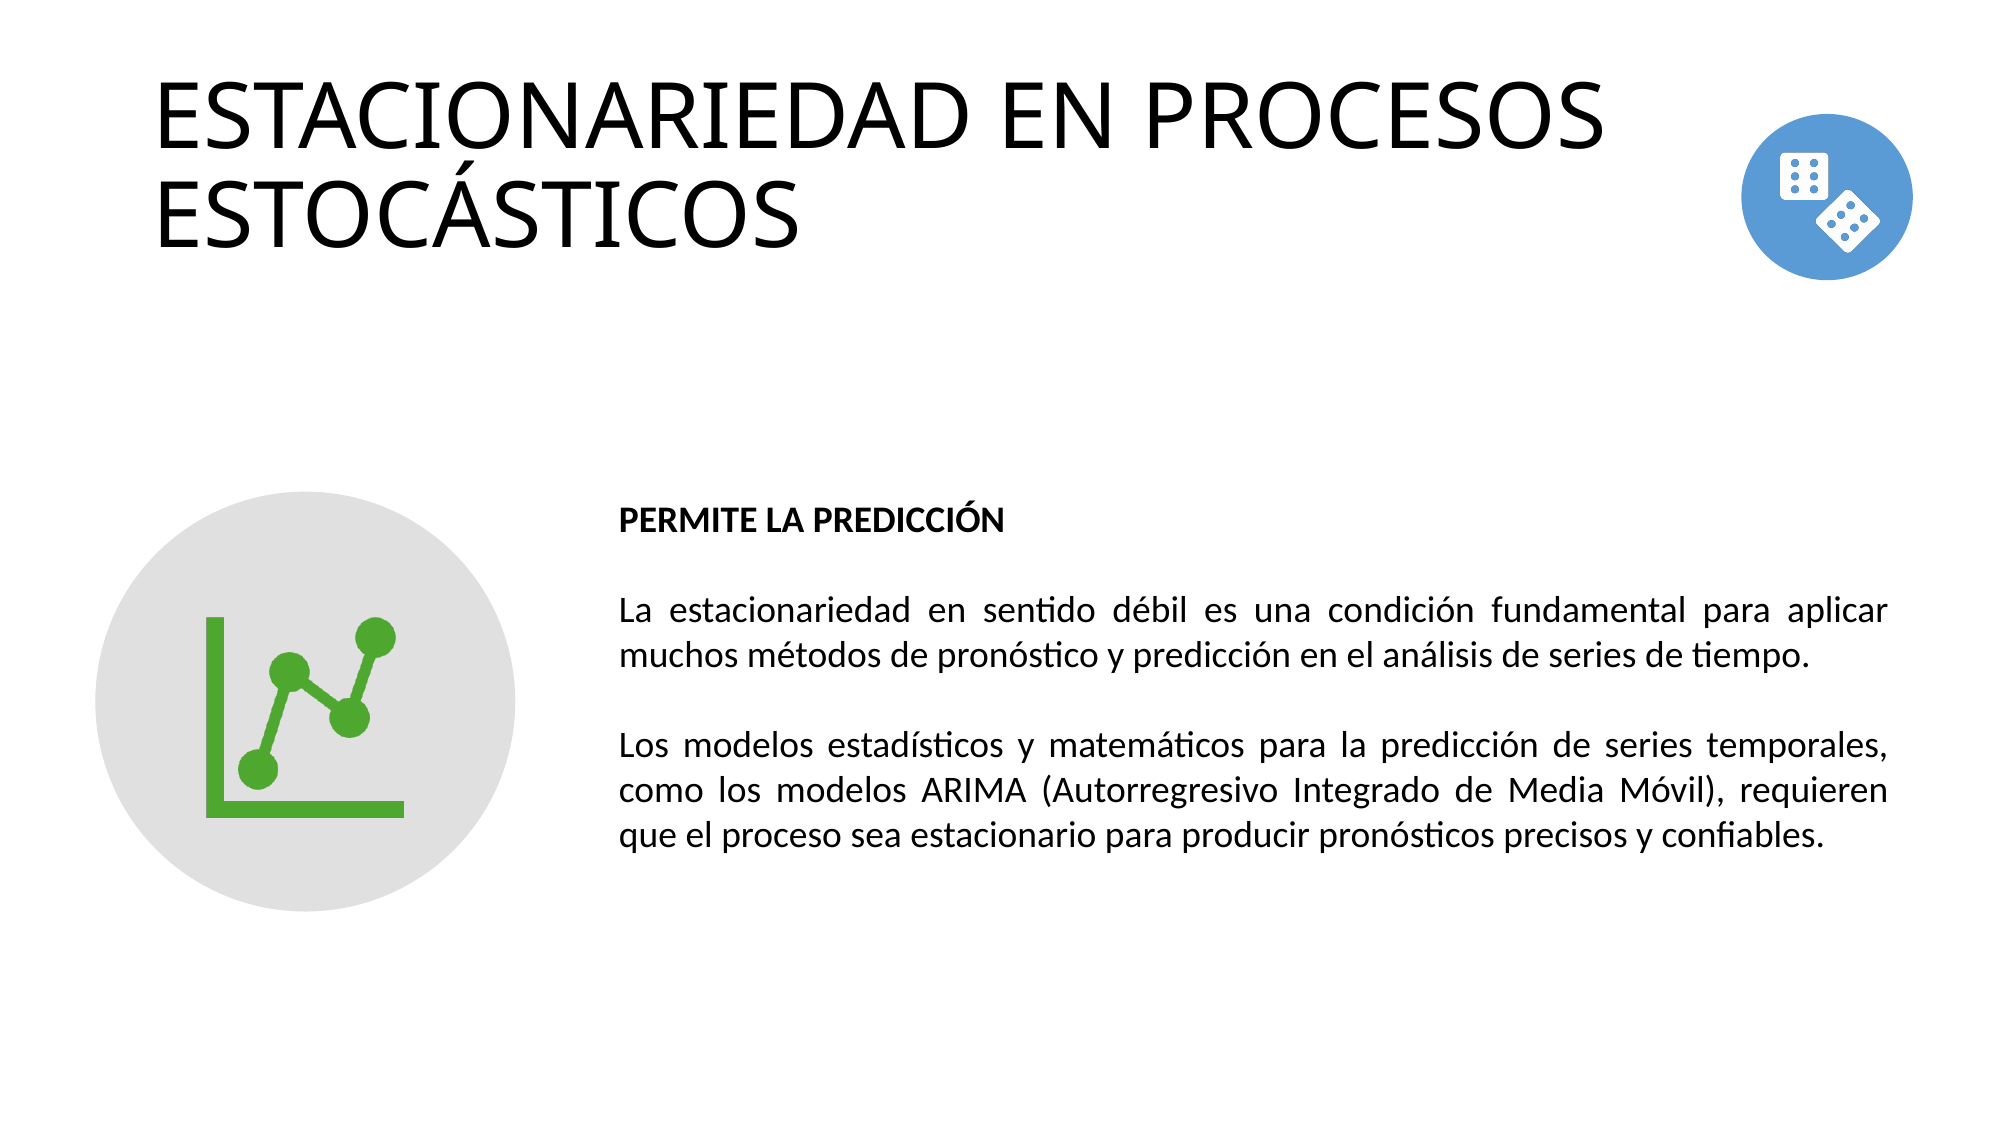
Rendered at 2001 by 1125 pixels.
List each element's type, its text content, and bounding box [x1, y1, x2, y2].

text_box [165, 579, 442, 855]
text_box PERMITE LA PREDICCIÓN La estacionariedad en sentido débil es una condición fundamental para aplicar muchos métodos de pronóstico y predicción en el análisis de series de tiempo. Los modelos estadísticos y matemáticos para la predicción de series temporales, como los modelos ARIMA (Autorregresivo Integrado de Media Móvil), requieren que el proceso sea estacionario para producir pronósticos precisos y confiables. [604, 487, 1905, 863]
title ESTACIONARIEDAD EN PROCESOS ESTOCÁSTICOS [137, 59, 1863, 278]
text_box [95, 491, 516, 912]
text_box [1741, 113, 1913, 281]
